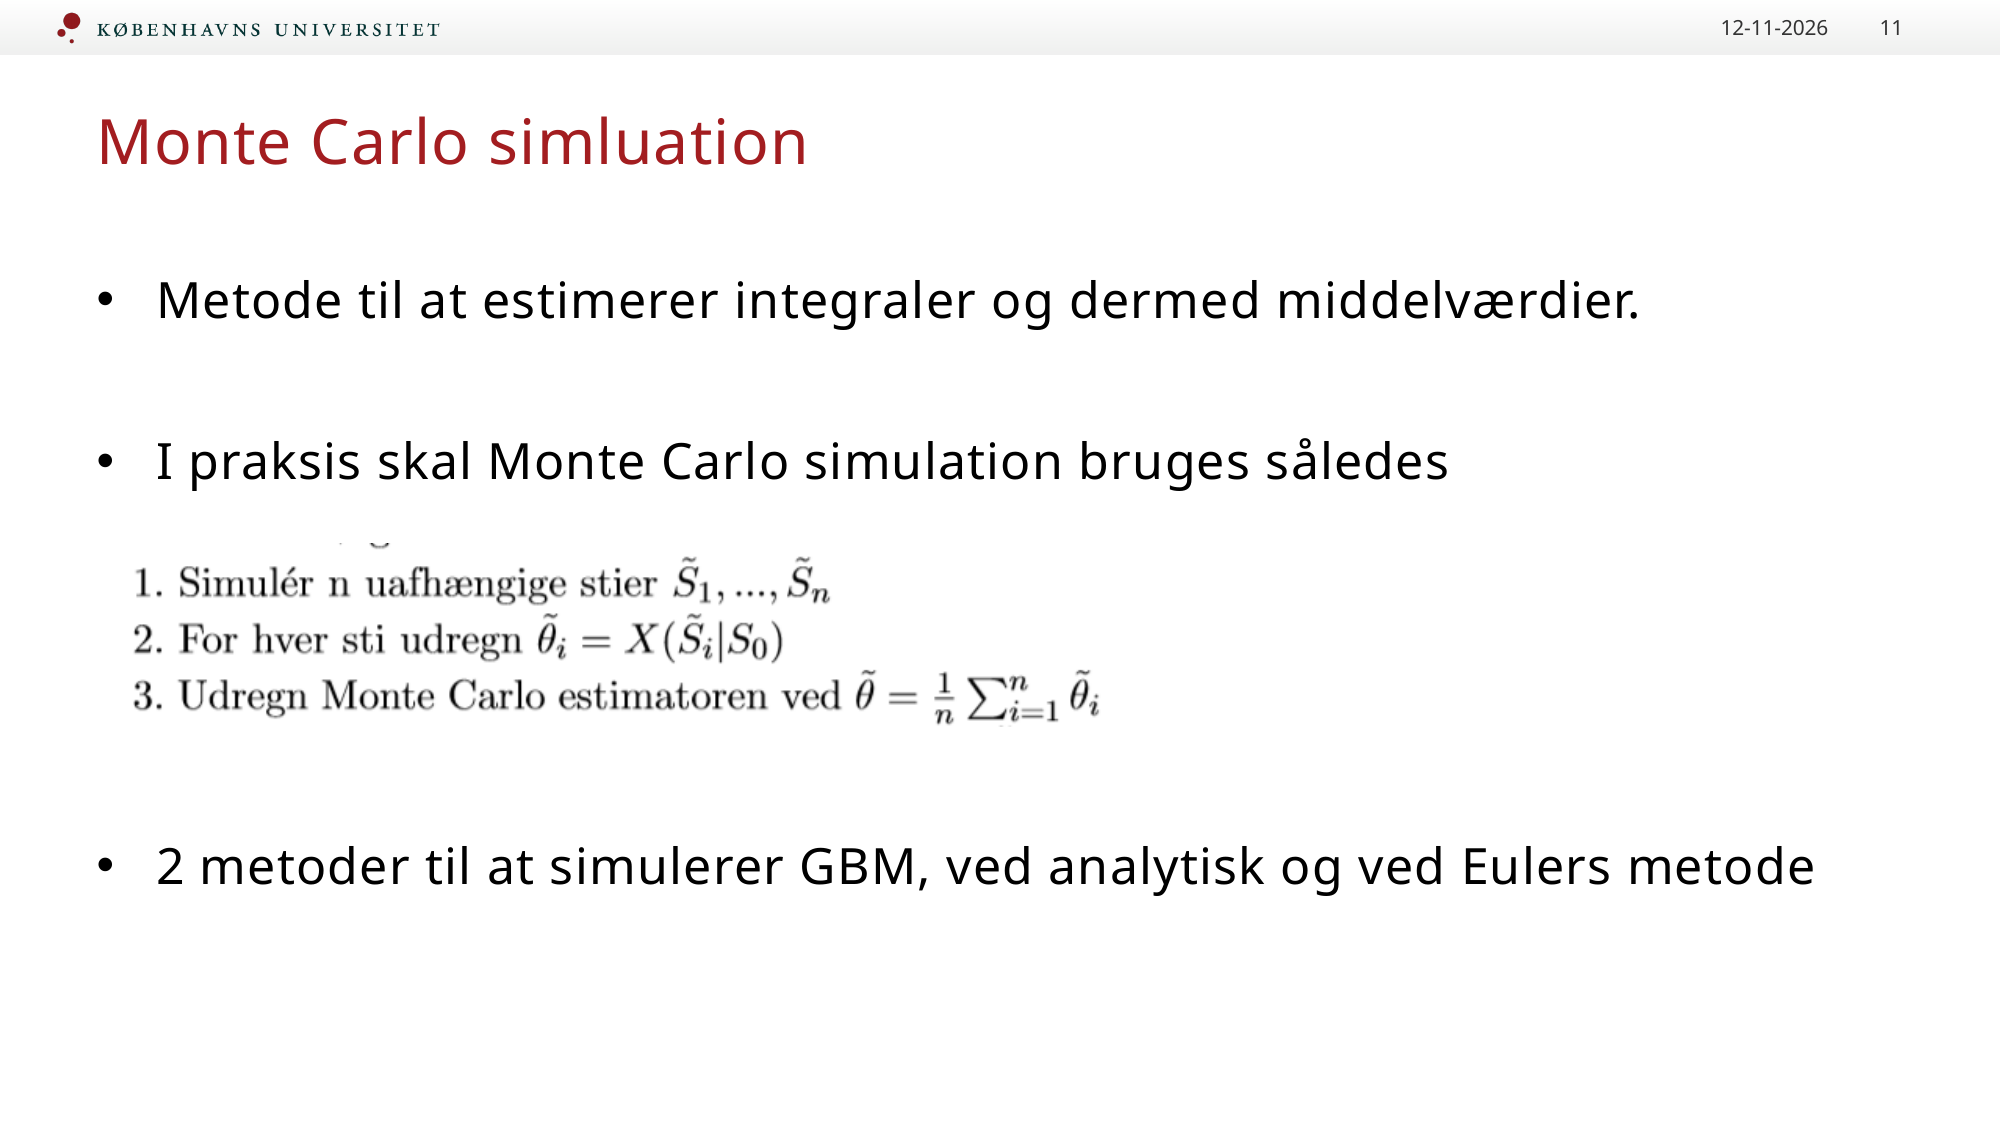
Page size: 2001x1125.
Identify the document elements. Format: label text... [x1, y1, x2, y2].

picture [96, 543, 1113, 727]
list Metode til at estimerer integraler og dermed middelværdier. I praksis skal Monte Carlo simulation bruges således 2 metoder til at simulerer GBM, ved analytisk og ved Eulers metode [96, 268, 1904, 1036]
title Monte Carlo simluation [96, 101, 1904, 244]
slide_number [1694, 14, 1829, 43]
picture [91, 15, 476, 42]
slide_number 11 [1840, 14, 1904, 43]
